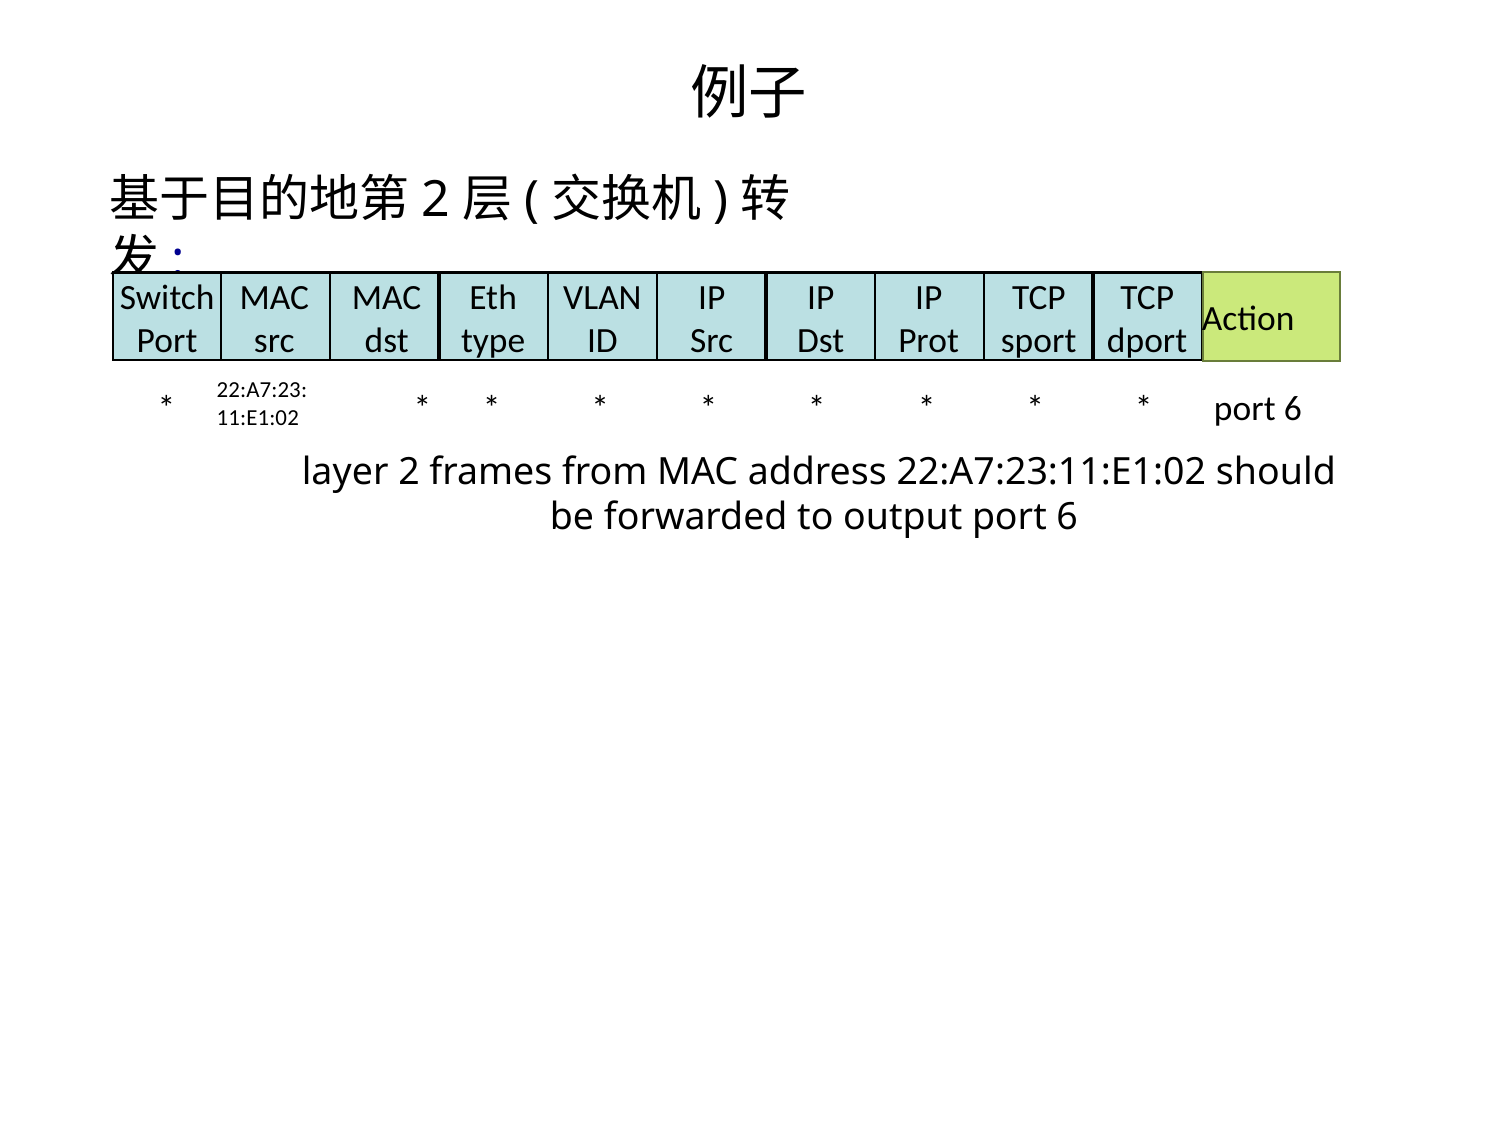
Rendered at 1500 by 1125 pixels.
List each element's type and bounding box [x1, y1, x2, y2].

text_box [872, 379, 1198, 432]
text_box [298, 447, 1341, 538]
text_box [329, 379, 871, 432]
title [55, 37, 1443, 143]
text_box [109, 166, 1341, 364]
text_box [112, 377, 325, 432]
text_box [1213, 379, 1323, 432]
